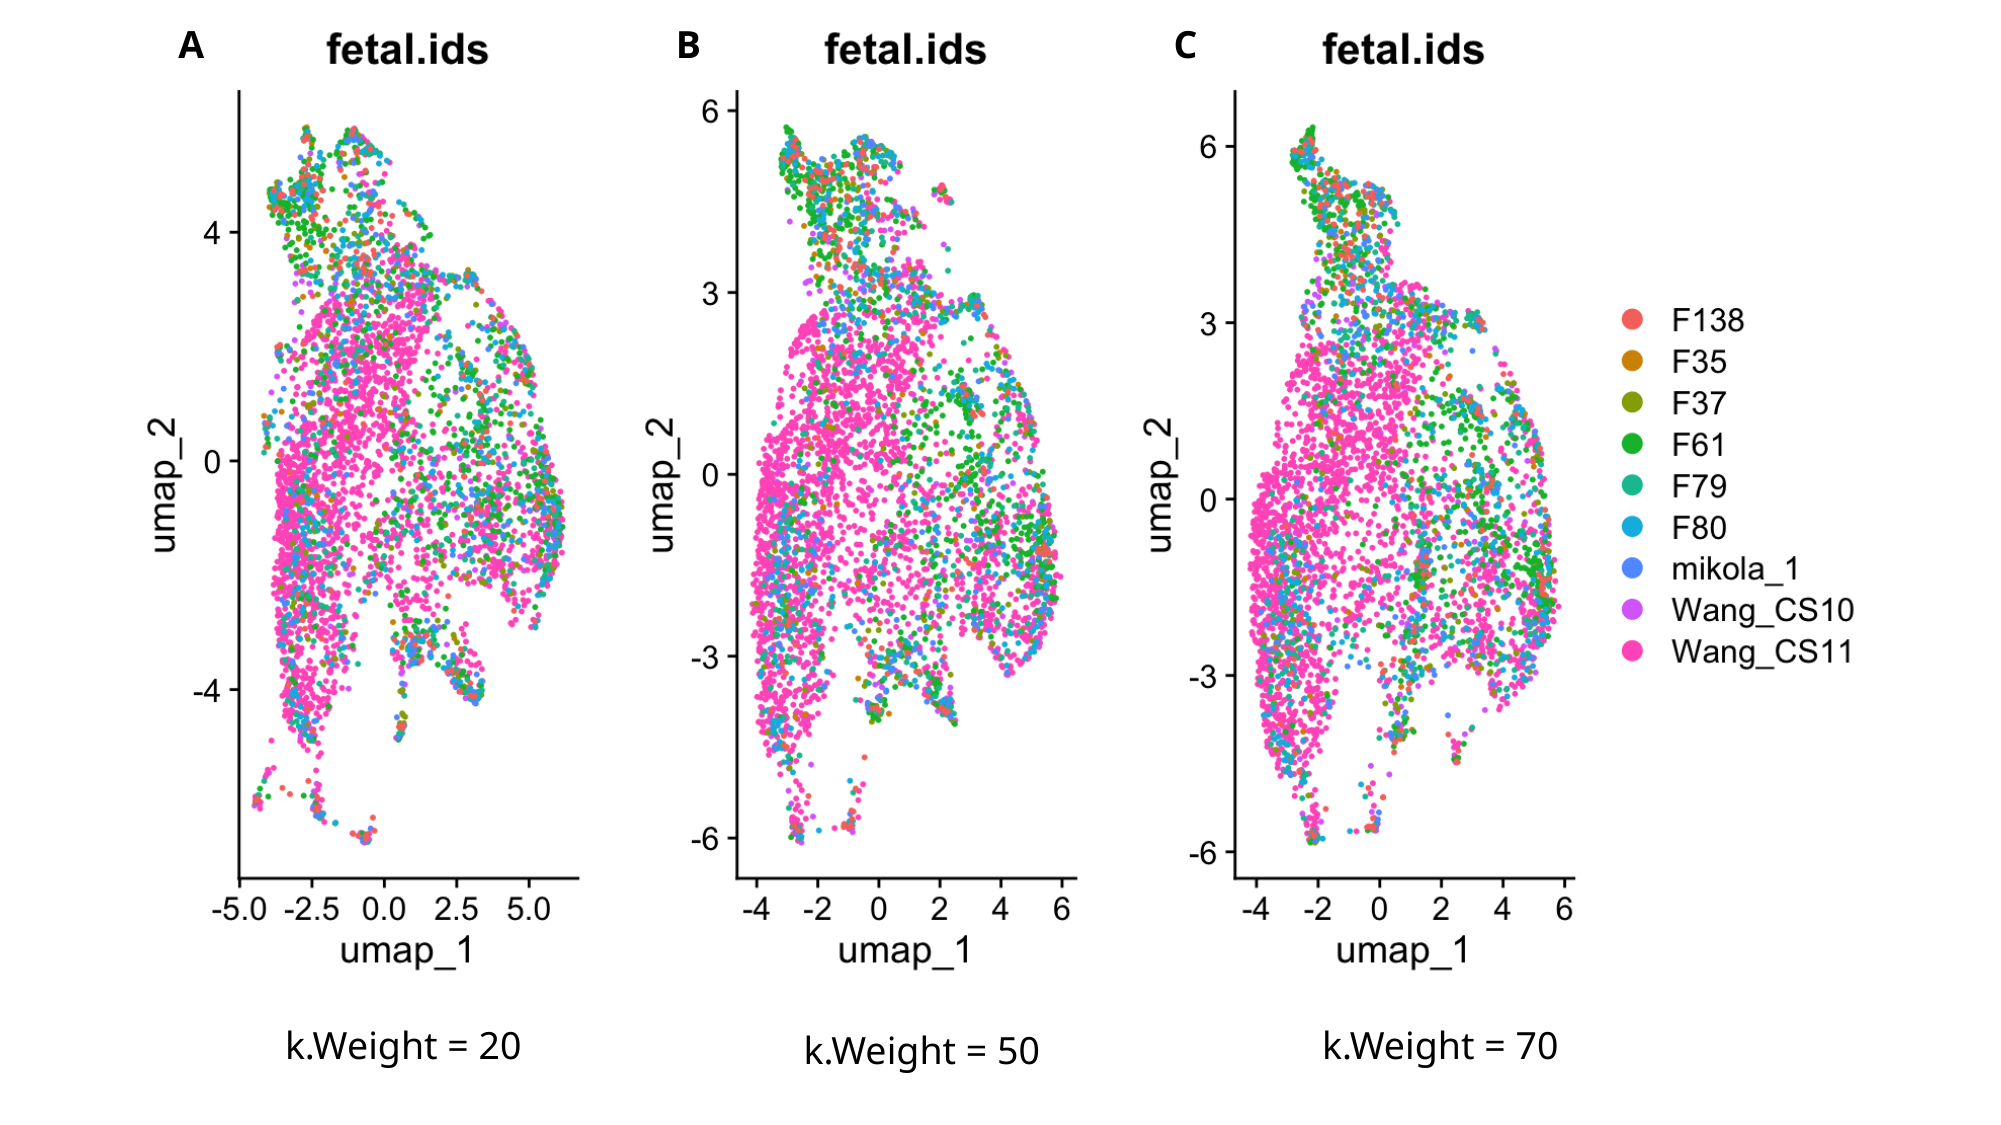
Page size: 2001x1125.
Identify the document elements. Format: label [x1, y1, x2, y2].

text_box [128, 0, 1890, 1082]
